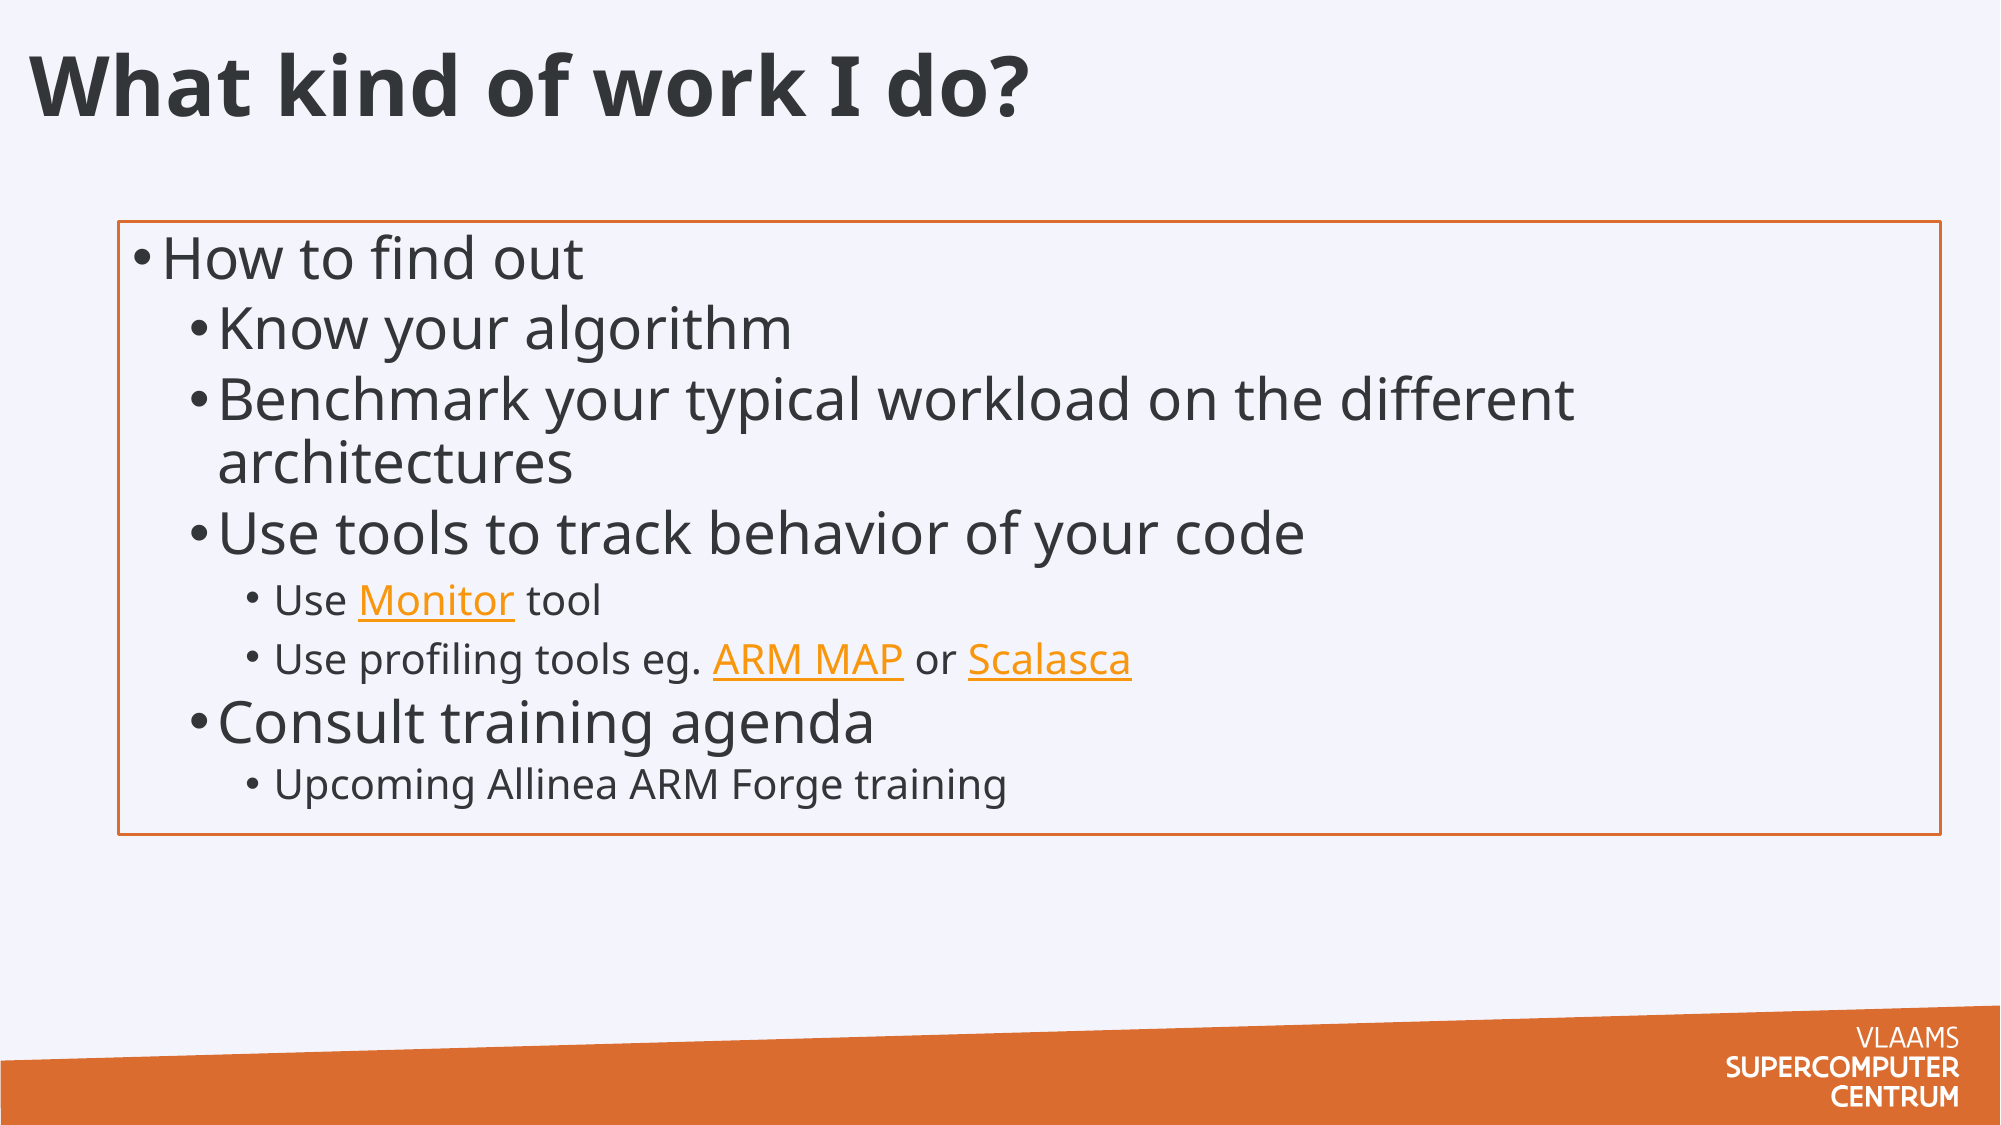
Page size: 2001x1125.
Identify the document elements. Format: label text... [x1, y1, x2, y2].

text_box How to find out Know your algorithm Benchmark your typical workload on the different architectures Use tools to track behavior of your code Use Monitor tool Use profiling tools eg. ARM MAP or Scalasca Consult training agenda Upcoming Allinea ARM Forge training [118, 221, 1941, 835]
text_box What kind of work I do? [27, 31, 1937, 134]
picture [1725, 1021, 1960, 1117]
